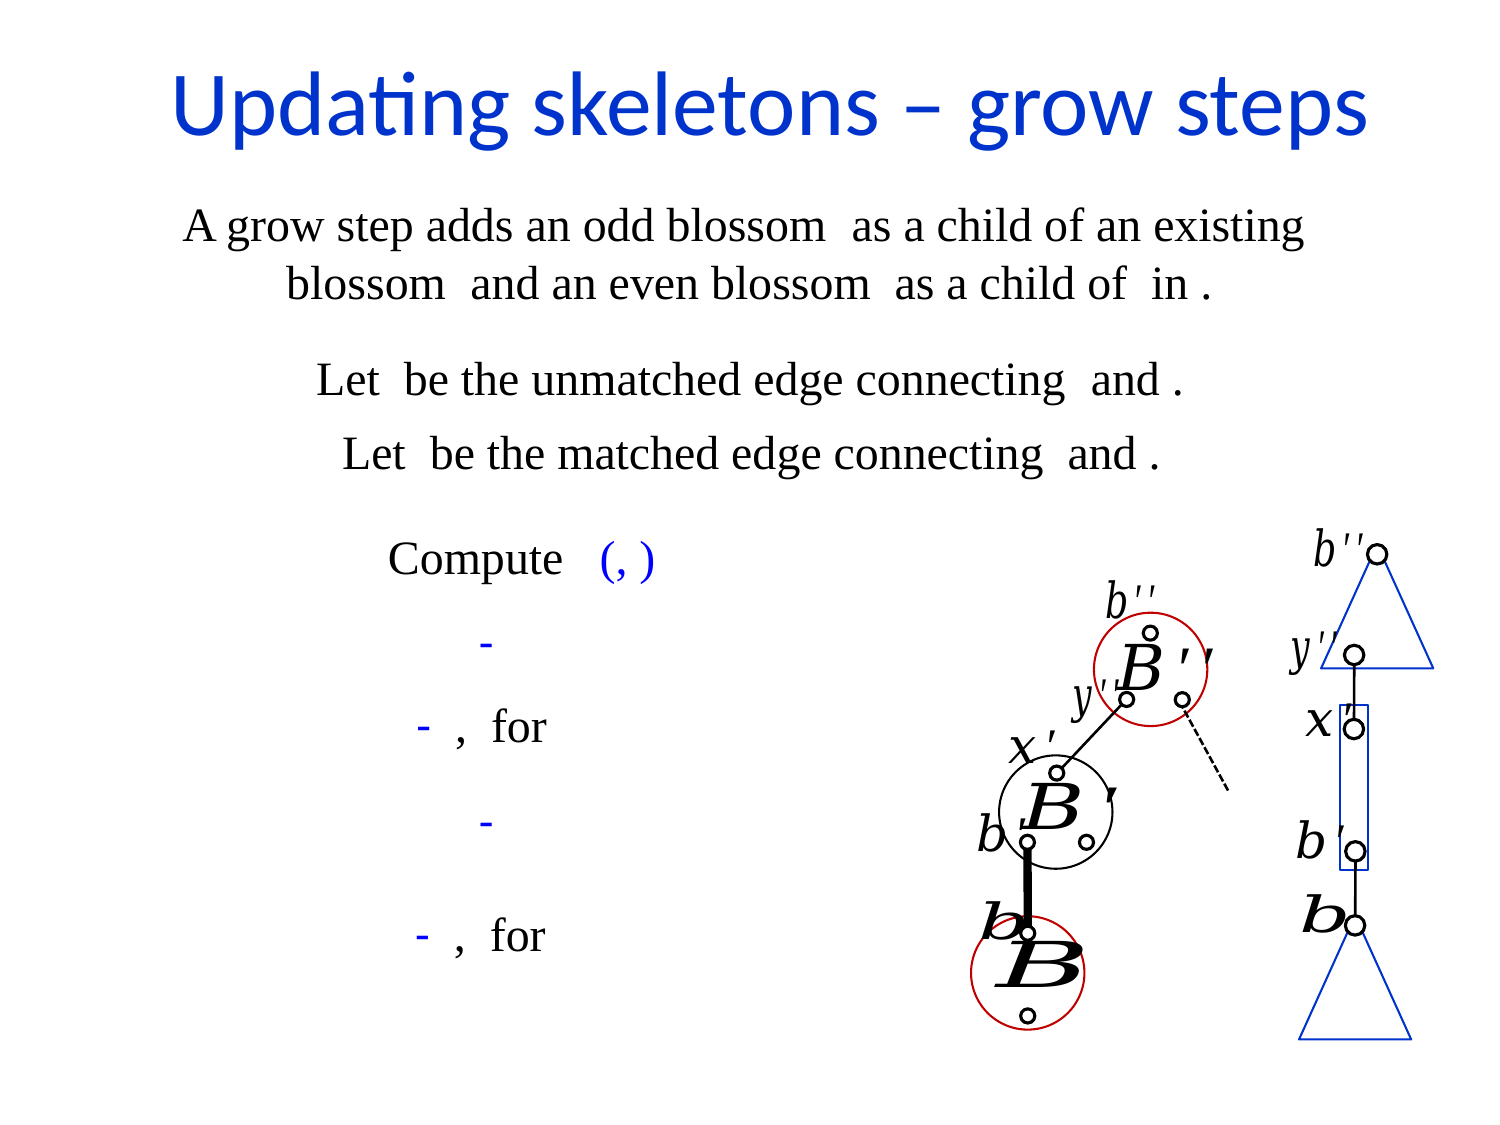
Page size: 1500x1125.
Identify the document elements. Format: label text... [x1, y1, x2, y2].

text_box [1061, 704, 1122, 769]
text_box [1018, 925, 1037, 941]
text_box [1018, 833, 1037, 851]
text_box [1018, 1006, 1037, 1026]
text_box [1047, 764, 1065, 783]
text_box [996, 753, 1115, 871]
text_box [968, 934, 1087, 1032]
text_box [1342, 718, 1366, 741]
text_box [1141, 624, 1160, 643]
text_box [1173, 690, 1192, 709]
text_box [1182, 706, 1229, 791]
text_box [1091, 610, 1210, 729]
text_box Updating skeletons – grow steps [0, 43, 1500, 154]
text_box [1365, 542, 1389, 567]
text_box [1339, 704, 1369, 871]
text_box [992, 916, 1016, 937]
text_box [1343, 914, 1367, 938]
text_box [1033, 914, 1079, 944]
text_box [1117, 690, 1136, 709]
text_box [1320, 562, 1434, 670]
text_box [1342, 643, 1366, 667]
text_box [1298, 933, 1412, 1041]
text_box [1077, 833, 1096, 852]
